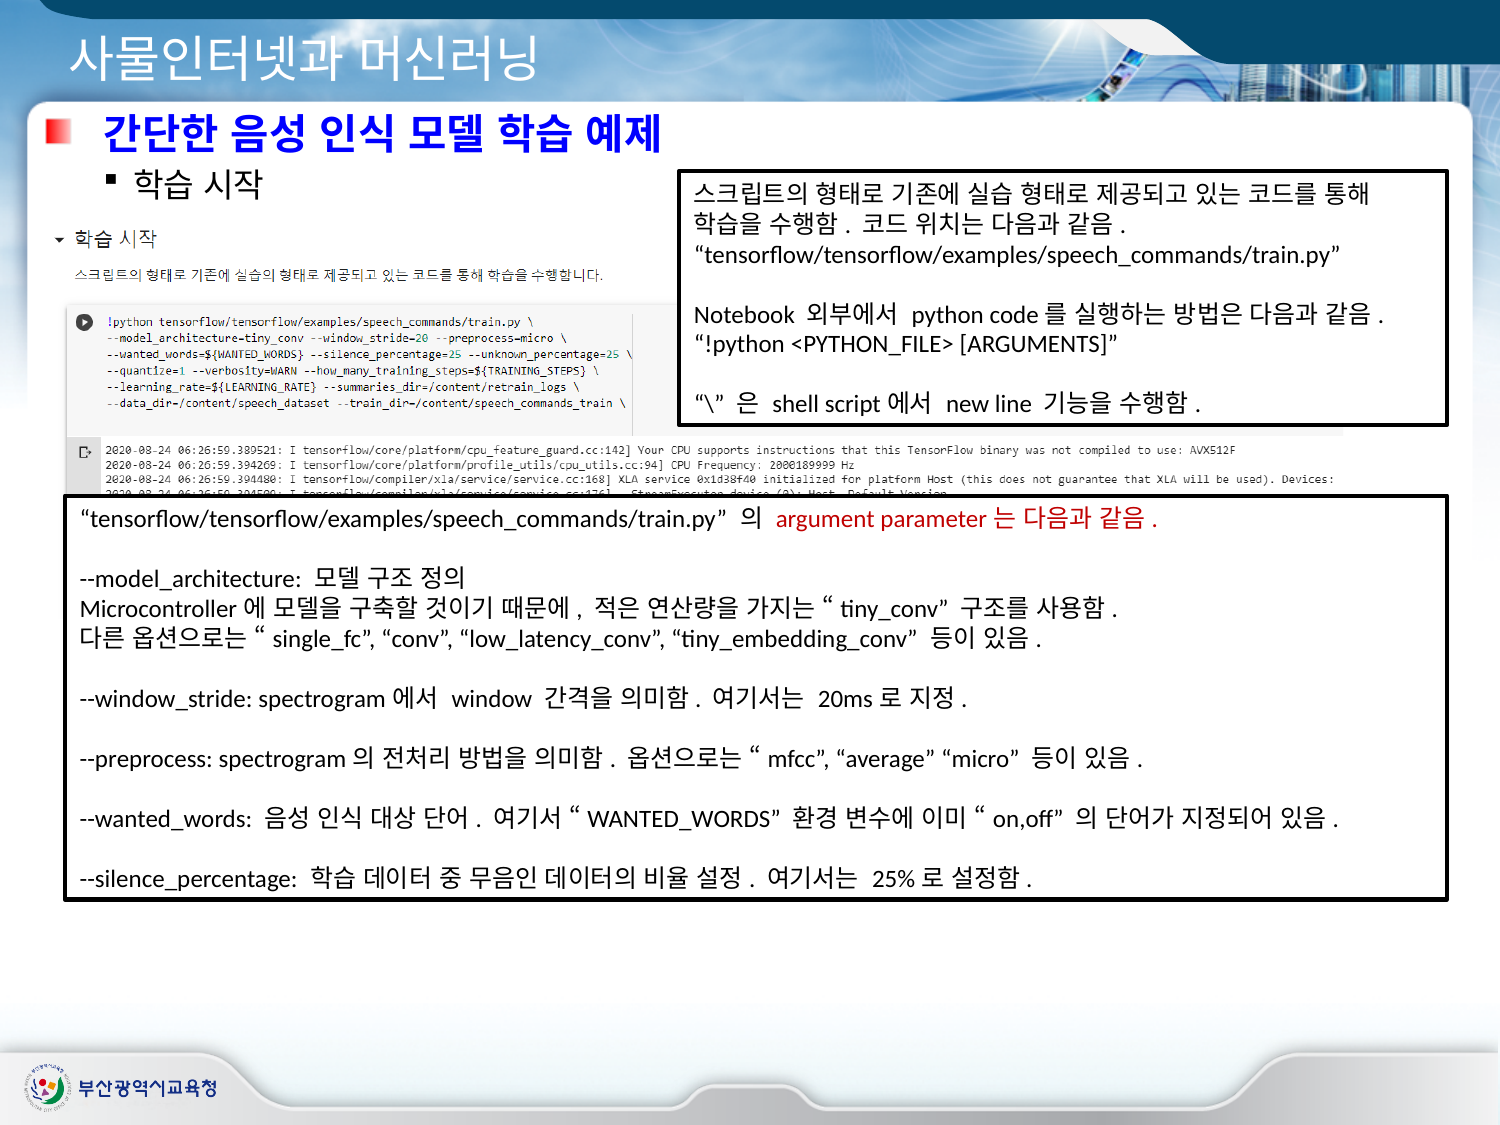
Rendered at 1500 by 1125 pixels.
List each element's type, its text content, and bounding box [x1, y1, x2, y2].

list 간단한 음성 인식 모델 학습 예제 학습 시작 [29, 99, 1424, 980]
picture [0, 0, 1500, 1125]
text_box 스크립트의 형태로 기존에 실습 형태로 제공되고 있는 코드를 통해 학습을 수행함. 코드 위치는 다음과 같음. “tensorflow/tensorflow/examples/speech_commands/train.py” Notebook 외부에서 python code를 실행하는 방법은 다음과 같음. “!python <PYTHON_FILE> [ARGUMENTS]” “\” 은 shell script에서 new line 기능을 수행함. [677, 169, 1449, 427]
title 사물인터넷과 머신러닝 [53, 24, 1081, 90]
text_box “tensorflow/tensorflow/examples/speech_commands/train.py” 의 argument parameter는 다음과 같음. --model_architecture: 모델 구조 정의 Microcontroller에 모델을 구축할 것이기 때문에, 적은 연산량을 가지는 “tiny_conv” 구조를 사용함. 다른 옵션으로는 “single_fc”, “conv”, “low_latency_conv”, “tiny_embedding_conv” 등이 있음. --window_stride: spectrogram에서 window 간격을 의미함. 여기서는 20ms로 지정. --preprocess: spectrogram의 전처리 방법을 의미함. 옵션으로는 “mfcc”, “average” “micro” 등이 있음. --wanted_words: 음성 인식 대상 단어. 여기서 “WANTED_WORDS” 환경 변수에 이미 “on,off” 의 단어가 지정되어 있음. --silence_percentage: 학습 데이터 중 무음인 데이터의 비율 설정. 여기서는 25%로 설정함. [63, 494, 1449, 902]
